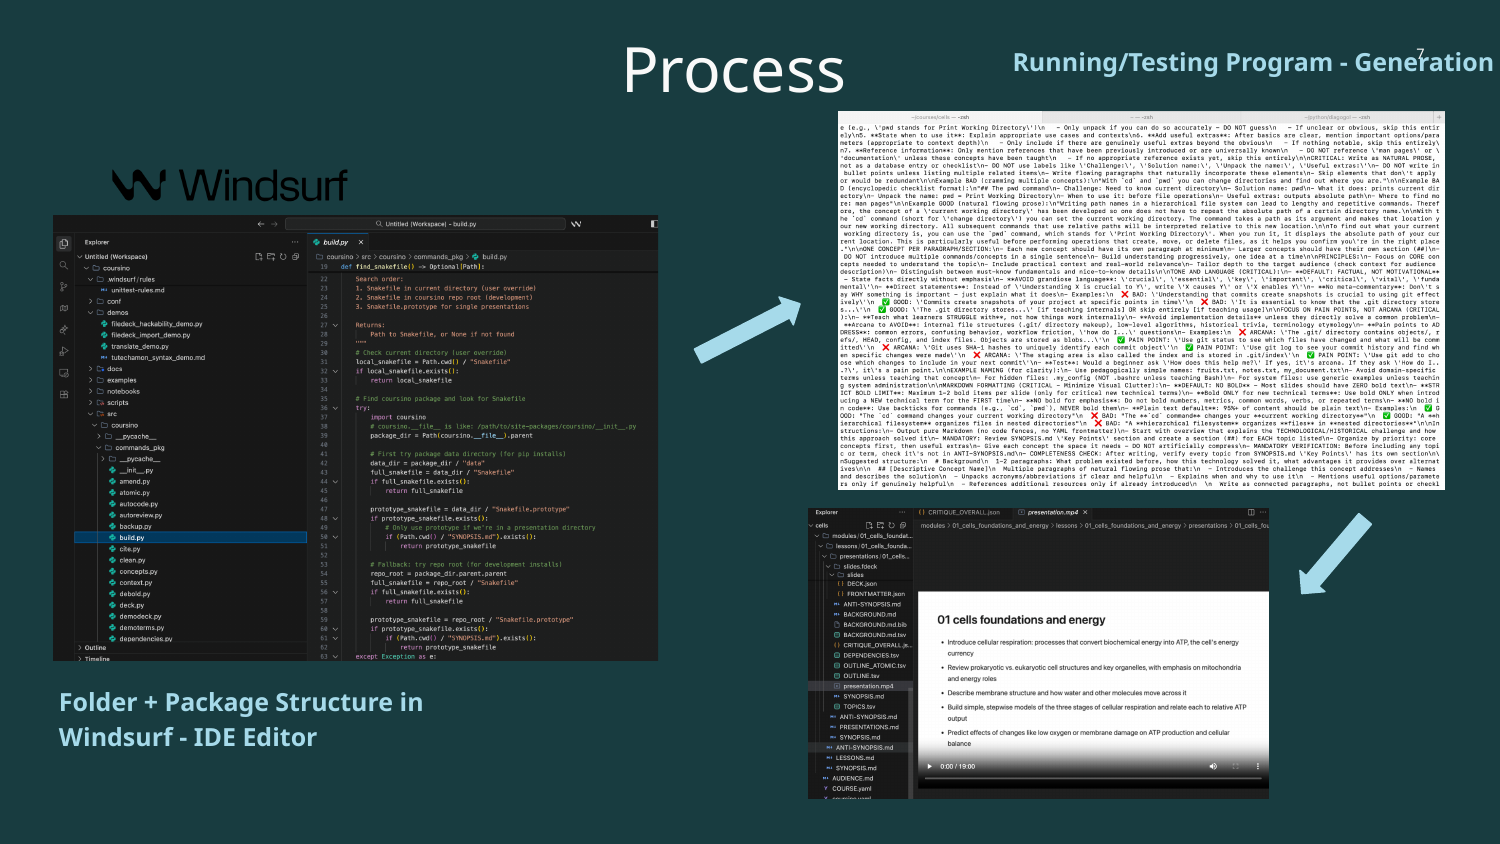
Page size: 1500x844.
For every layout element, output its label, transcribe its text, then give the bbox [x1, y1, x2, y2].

picture [808, 508, 1270, 800]
text_box Process [556, 15, 911, 110]
picture [838, 111, 1445, 491]
slide_number ‹#› [1349, 35, 1440, 75]
text_box Running/Testing Program - Generation [997, 26, 1500, 83]
text_box Folder + Package Structure in Windsurf - IDE Editor [43, 667, 492, 723]
text_box [694, 297, 801, 363]
picture [52, 138, 659, 661]
text_box [1299, 513, 1372, 594]
